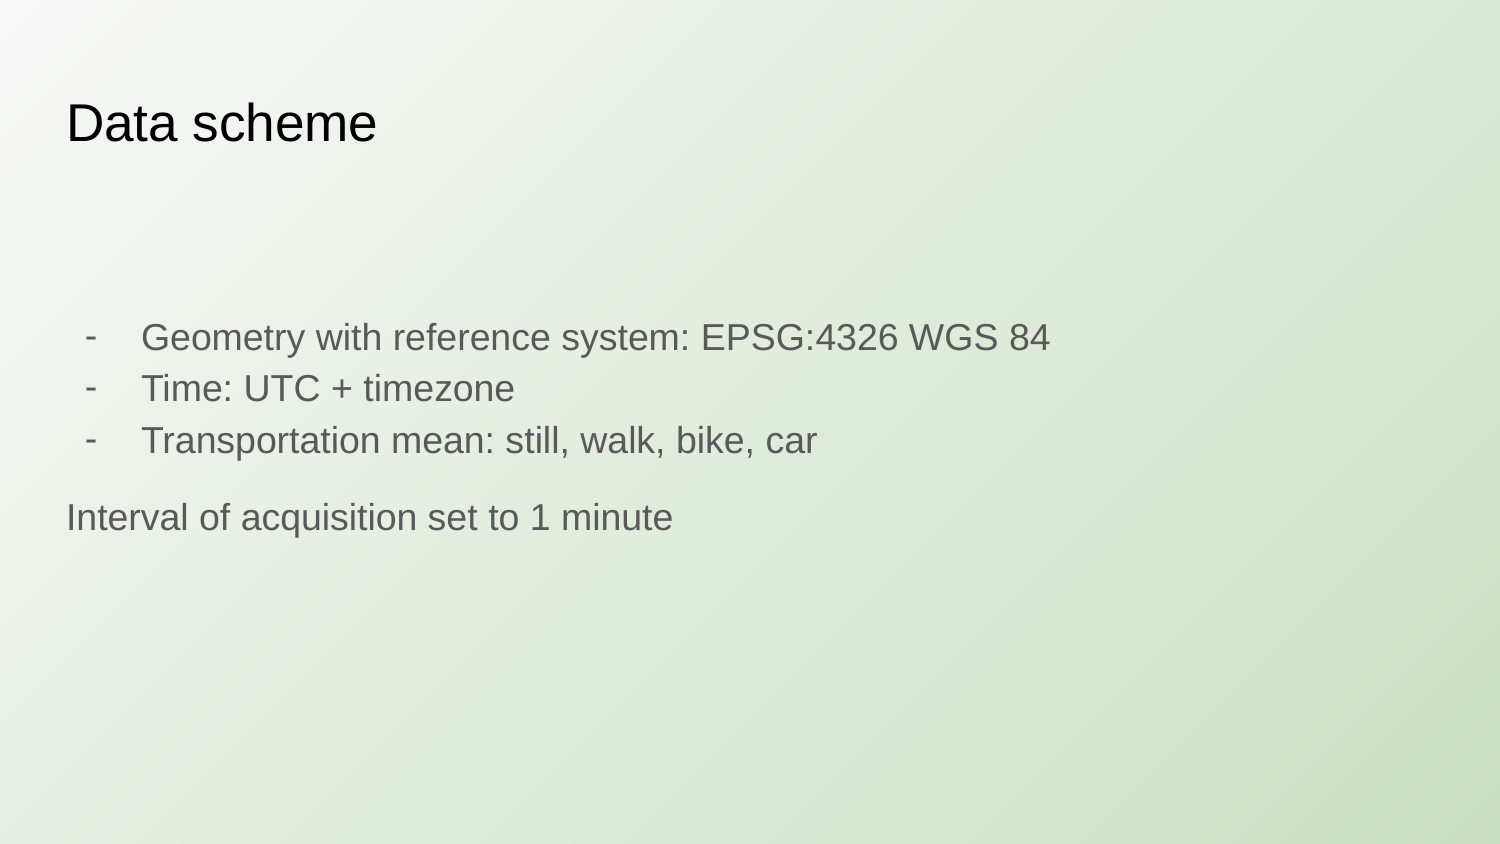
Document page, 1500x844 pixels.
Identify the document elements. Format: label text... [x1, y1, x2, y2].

title Data scheme [51, 72, 1449, 167]
list Geometry with reference system: EPSG:4326 WGS 84 Time: UTC + timezone Transportation mean: still, walk, bike, car Interval of acquisition set to 1 minute [51, 252, 1449, 592]
